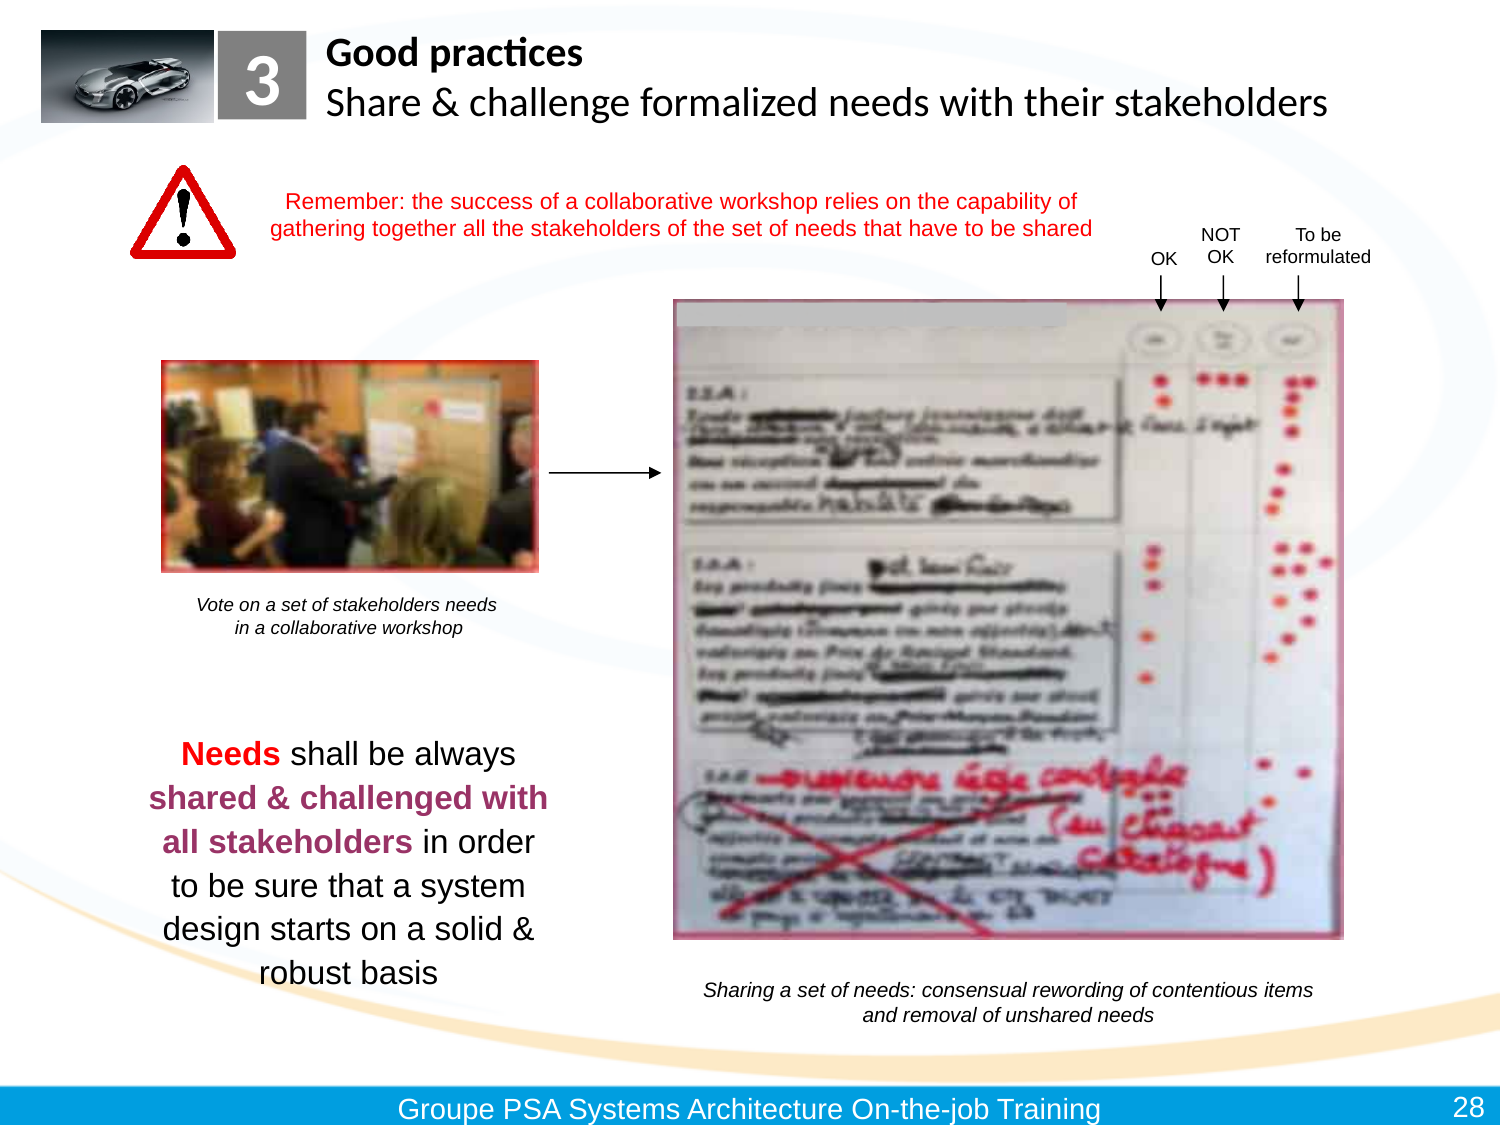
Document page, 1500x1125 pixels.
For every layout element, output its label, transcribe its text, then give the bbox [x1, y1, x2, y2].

text_box To be reformulated [1243, 214, 1394, 276]
text_box Sharing a set of needs: consensual rewording of contentious items and removal of unshared needs [681, 968, 1336, 1034]
picture [41, 30, 214, 123]
picture [161, 360, 539, 573]
title Good practices Share & challenge formalized needs with their stakeholders [310, 30, 1483, 120]
list 3 [217, 30, 307, 120]
text_box Remember: the success of a collaborative workshop relies on the capability of gathering together all the stakeholders of the set of needs that have to be shared [241, 178, 1129, 249]
text_box [548, 466, 662, 480]
text_box Needs shall be always shared & challenged with all stakeholders in order to be sure that a system design starts on a solid & robust basis [129, 721, 569, 999]
slide_number 28 [1149, 1081, 1500, 1125]
footer Groupe PSA Systems Architecture On-the-job Training [319, 1083, 1149, 1125]
picture [673, 299, 1344, 941]
text_box NOT OK [1185, 214, 1243, 276]
text_box OK [1135, 239, 1193, 278]
picture [129, 165, 236, 259]
text_box Vote on a set of stakeholders needs in a collaborative workshop [173, 585, 524, 646]
